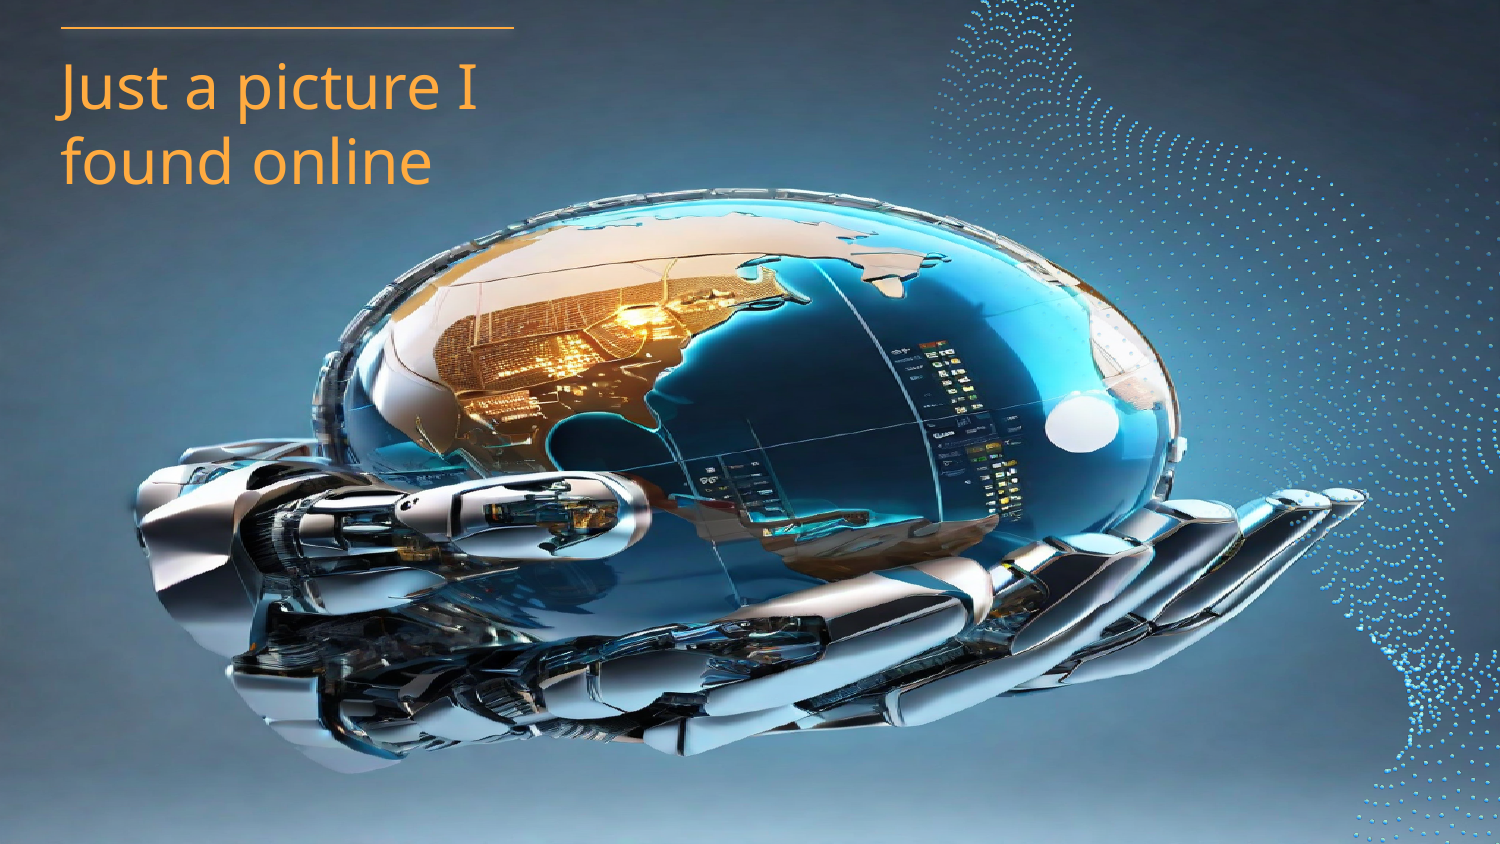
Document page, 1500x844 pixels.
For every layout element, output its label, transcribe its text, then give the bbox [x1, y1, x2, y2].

picture [0, 0, 1500, 844]
title Just a picture I found online [45, 31, 496, 703]
